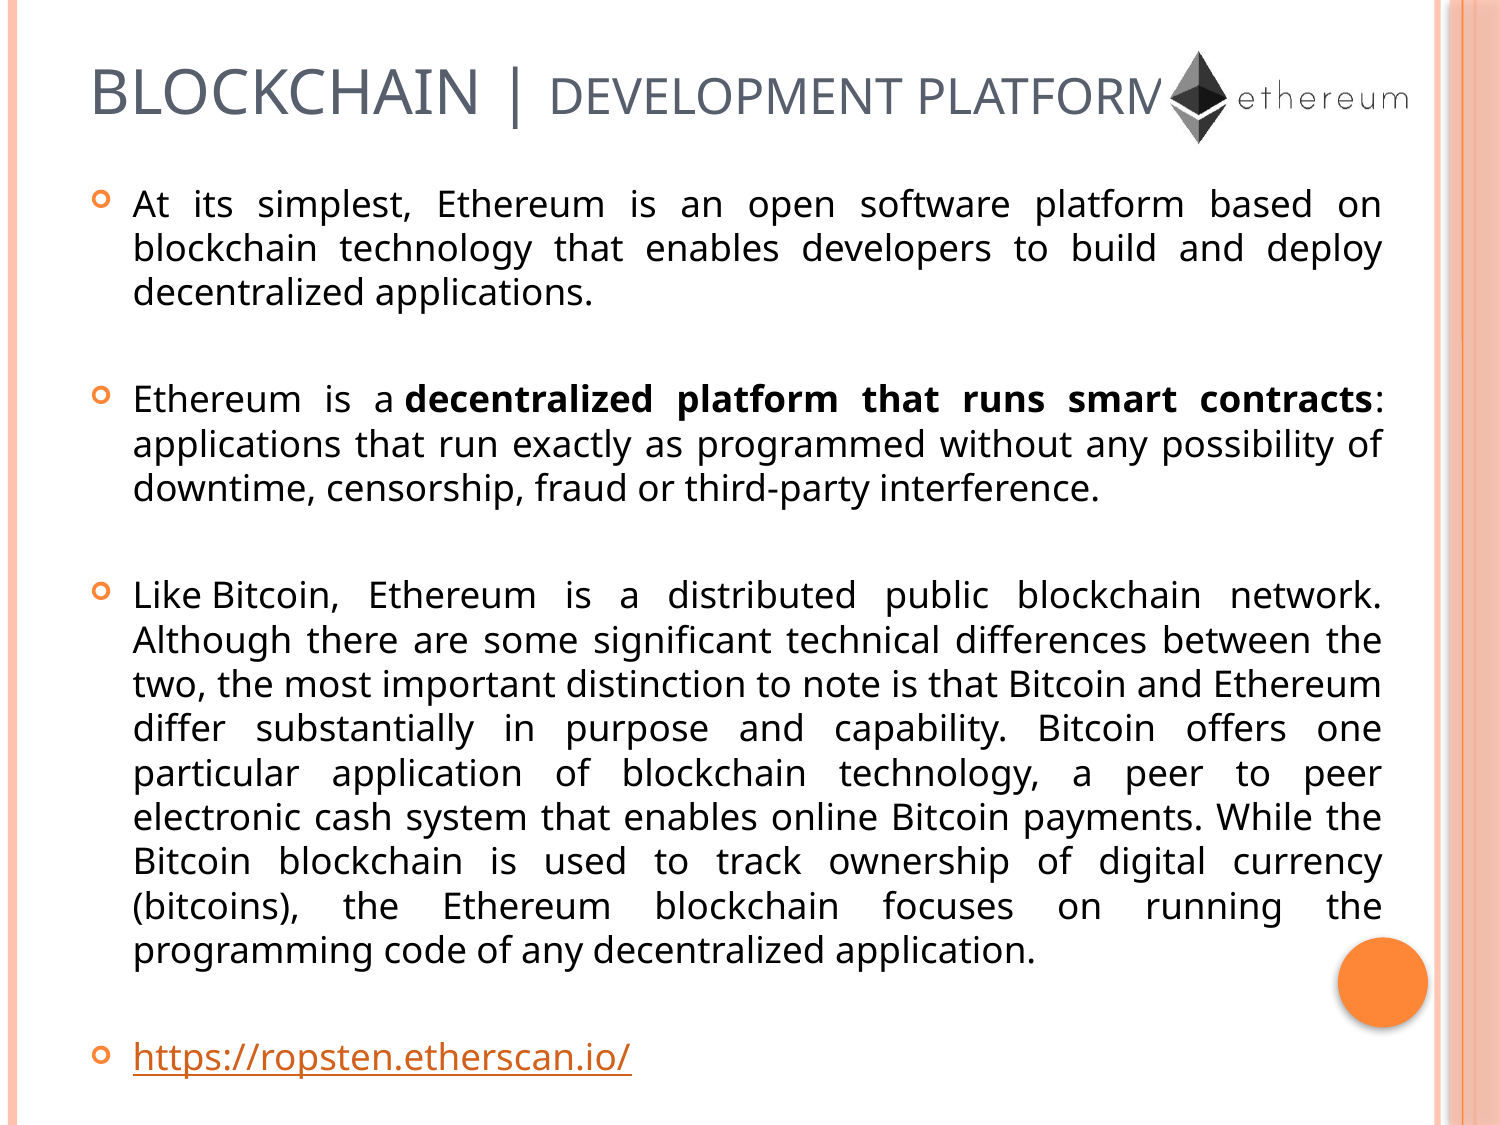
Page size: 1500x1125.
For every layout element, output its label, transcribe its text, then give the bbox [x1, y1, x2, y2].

list At its simplest, Ethereum is an open software platform based on blockchain technology that enables developers to build and deploy decentralized applications. Ethereum is a decentralized platform that runs smart contracts: applications that run exactly as programmed without any possibility of downtime, censorship, fraud or third-party interference. Like Bitcoin, Ethereum is a distributed public blockchain network. Although there are some significant technical differences between the two, the most important distinction to note is that Bitcoin and Ethereum differ substantially in purpose and capability. Bitcoin offers one particular application of blockchain technology, a peer to peer electronic cash system that enables online Bitcoin payments. While the Bitcoin blockchain is used to track ownership of digital currency (bitcoins), the Ethereum blockchain focuses on running the programming code of any decentralized application. https://ropsten.etherscan.io/ [75, 172, 1400, 1094]
picture [1160, 38, 1417, 156]
title Blockchain | Development platform | [75, 45, 1154, 149]
